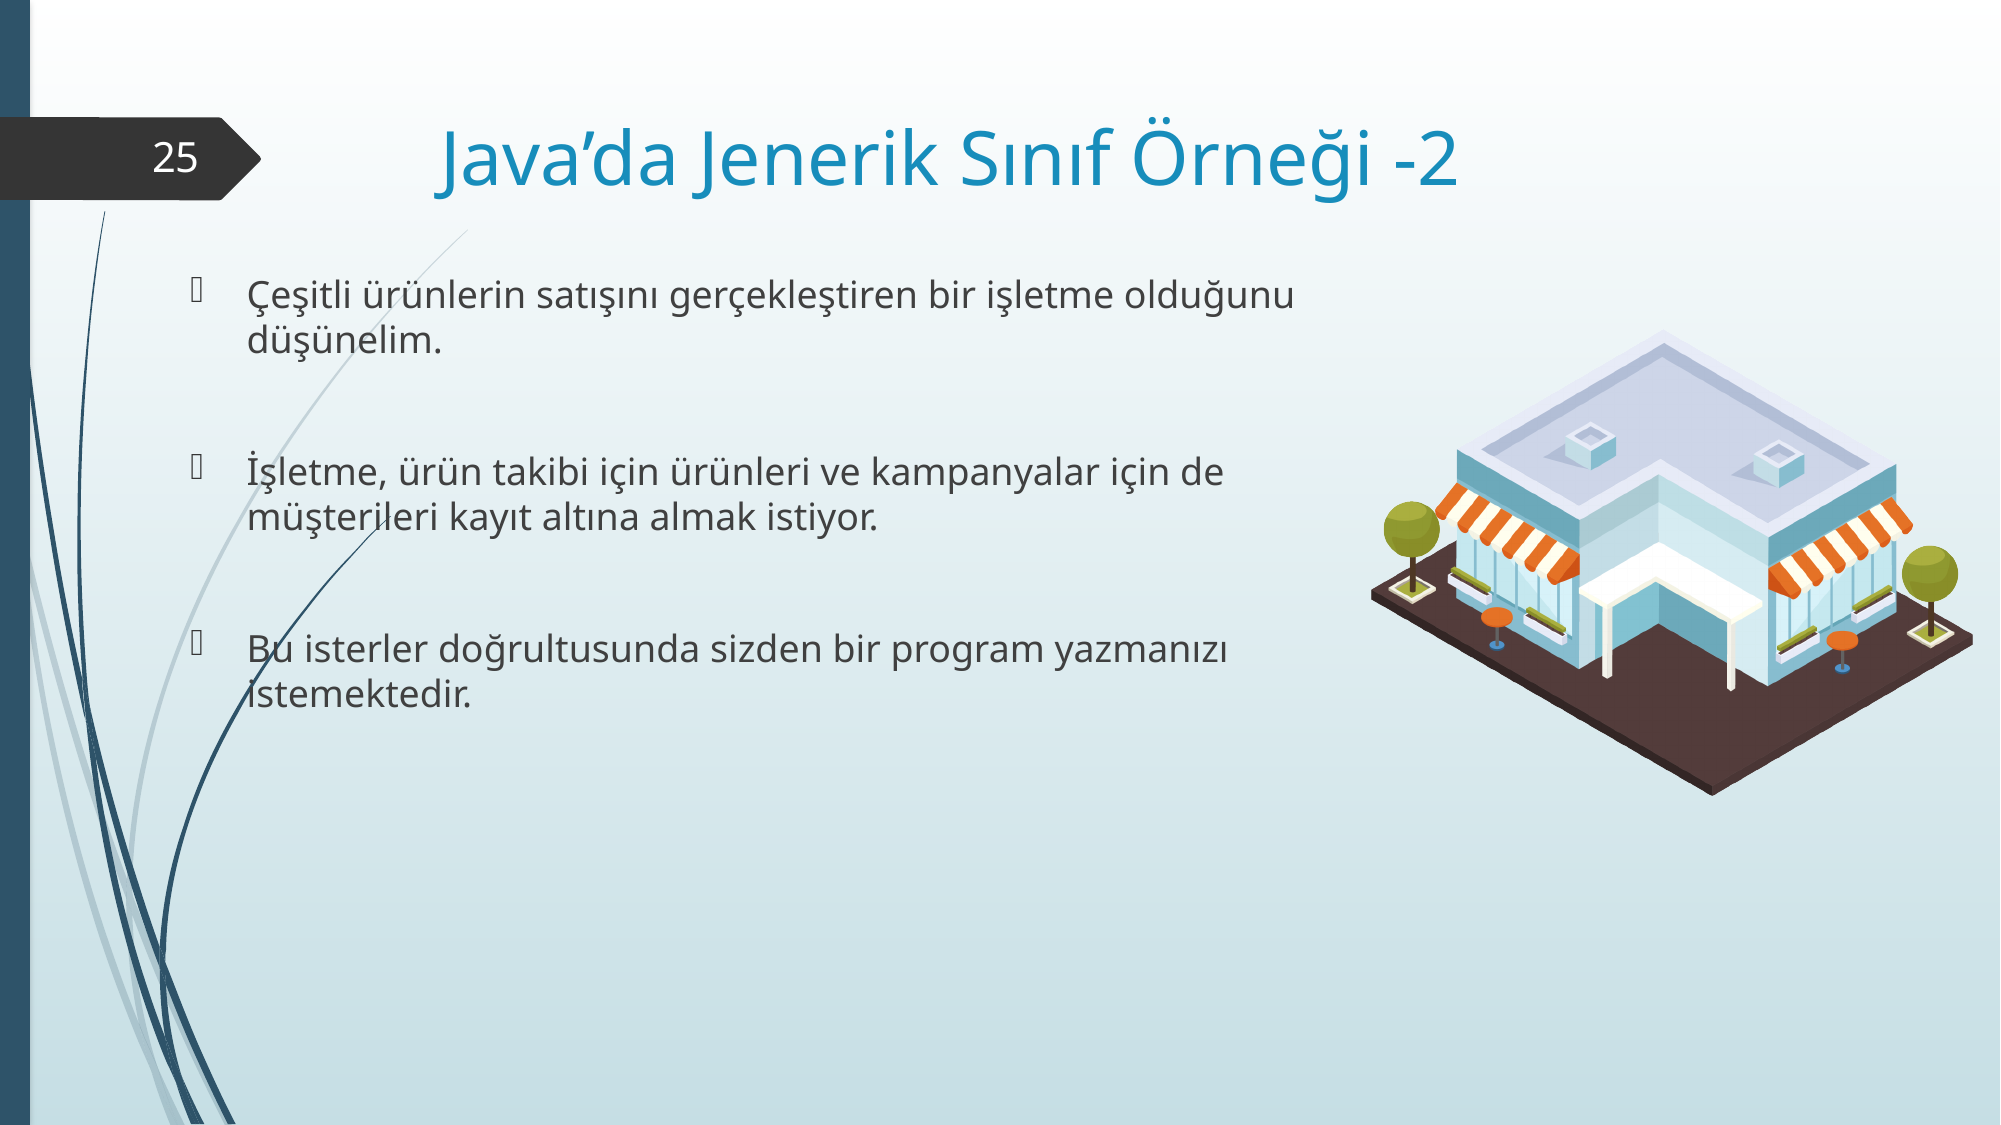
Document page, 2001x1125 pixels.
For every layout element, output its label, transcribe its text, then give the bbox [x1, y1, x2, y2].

slide_number 25 [87, 129, 216, 190]
list Çeşitli ürünlerin satışını gerçekleştiren bir işletme olduğunu düşünelim. İşletme, ürün takibi için ürünleri ve kampanyalar için de müşterileri kayıt altına almak istiyor. Bu isterler doğrultusunda sizden bir program yazmanızı istemektedir. [175, 263, 1342, 1023]
title Java’da Jenerik Sınıf Örneği -2 [425, 102, 1888, 313]
picture [1370, 328, 1973, 797]
